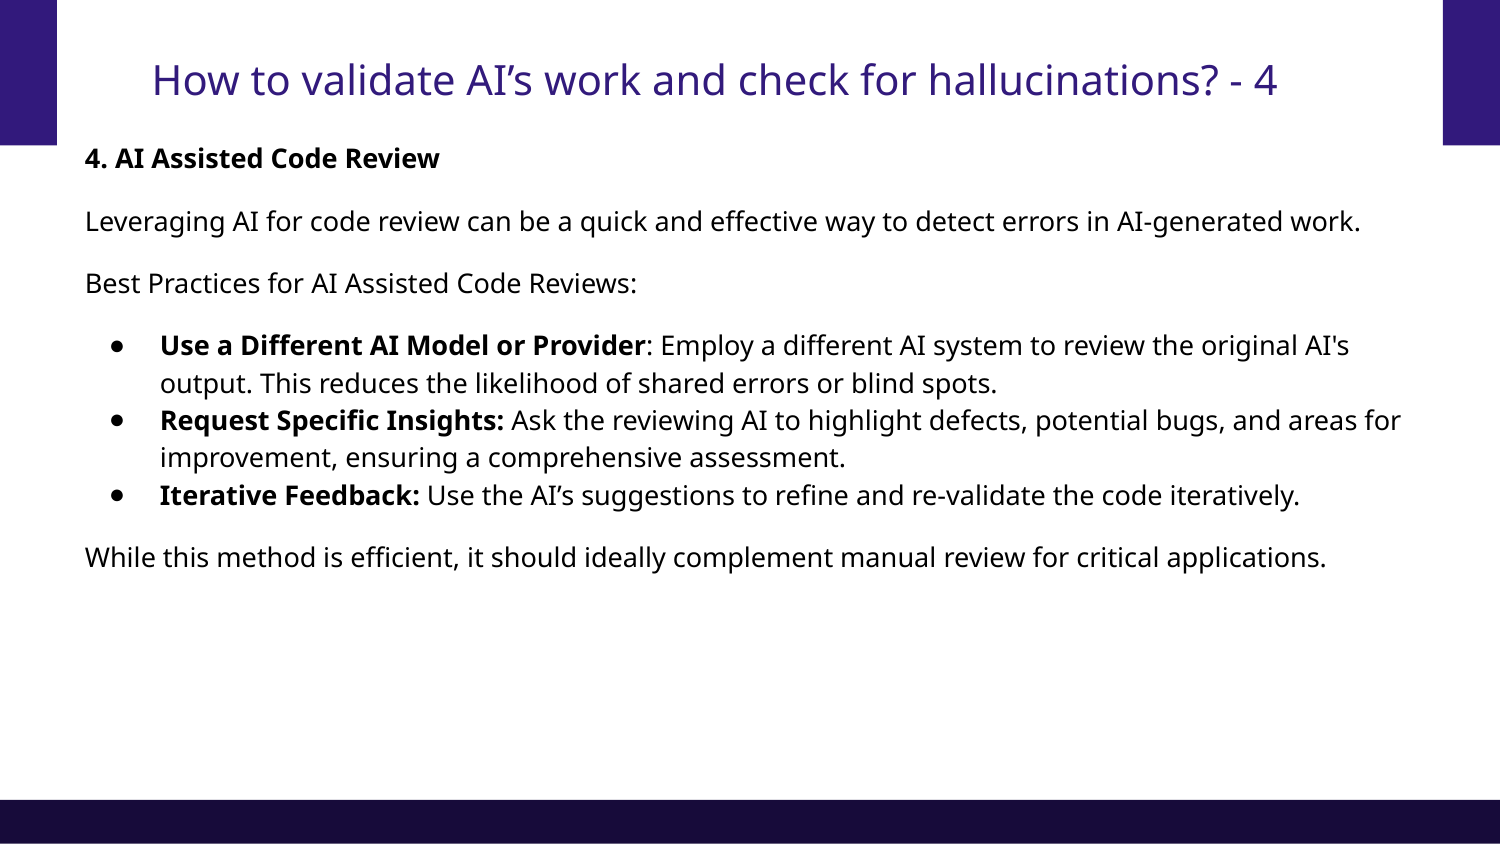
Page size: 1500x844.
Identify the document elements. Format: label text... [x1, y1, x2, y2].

list 4. AI Assisted Code Review Leveraging AI for code review can be a quick and effective way to detect errors in AI-generated work. Best Practices for AI Assisted Code Reviews: Use a Different AI Model or Provider: Employ a different AI system to review the original AI's output. This reduces the likelihood of shared errors or blind spots. Request Specific Insights: Ask the reviewing AI to highlight defects, potential bugs, and areas for improvement, ensuring a comprehensive assessment. Iterative Feedback: Use the AI’s suggestions to refine and re-validate the code iteratively. While this method is efficient, it should ideally complement manual review for critical applications. [70, 122, 1435, 774]
title How to validate AI’s work and check for hallucinations? - 4 [7, 13, 1423, 142]
